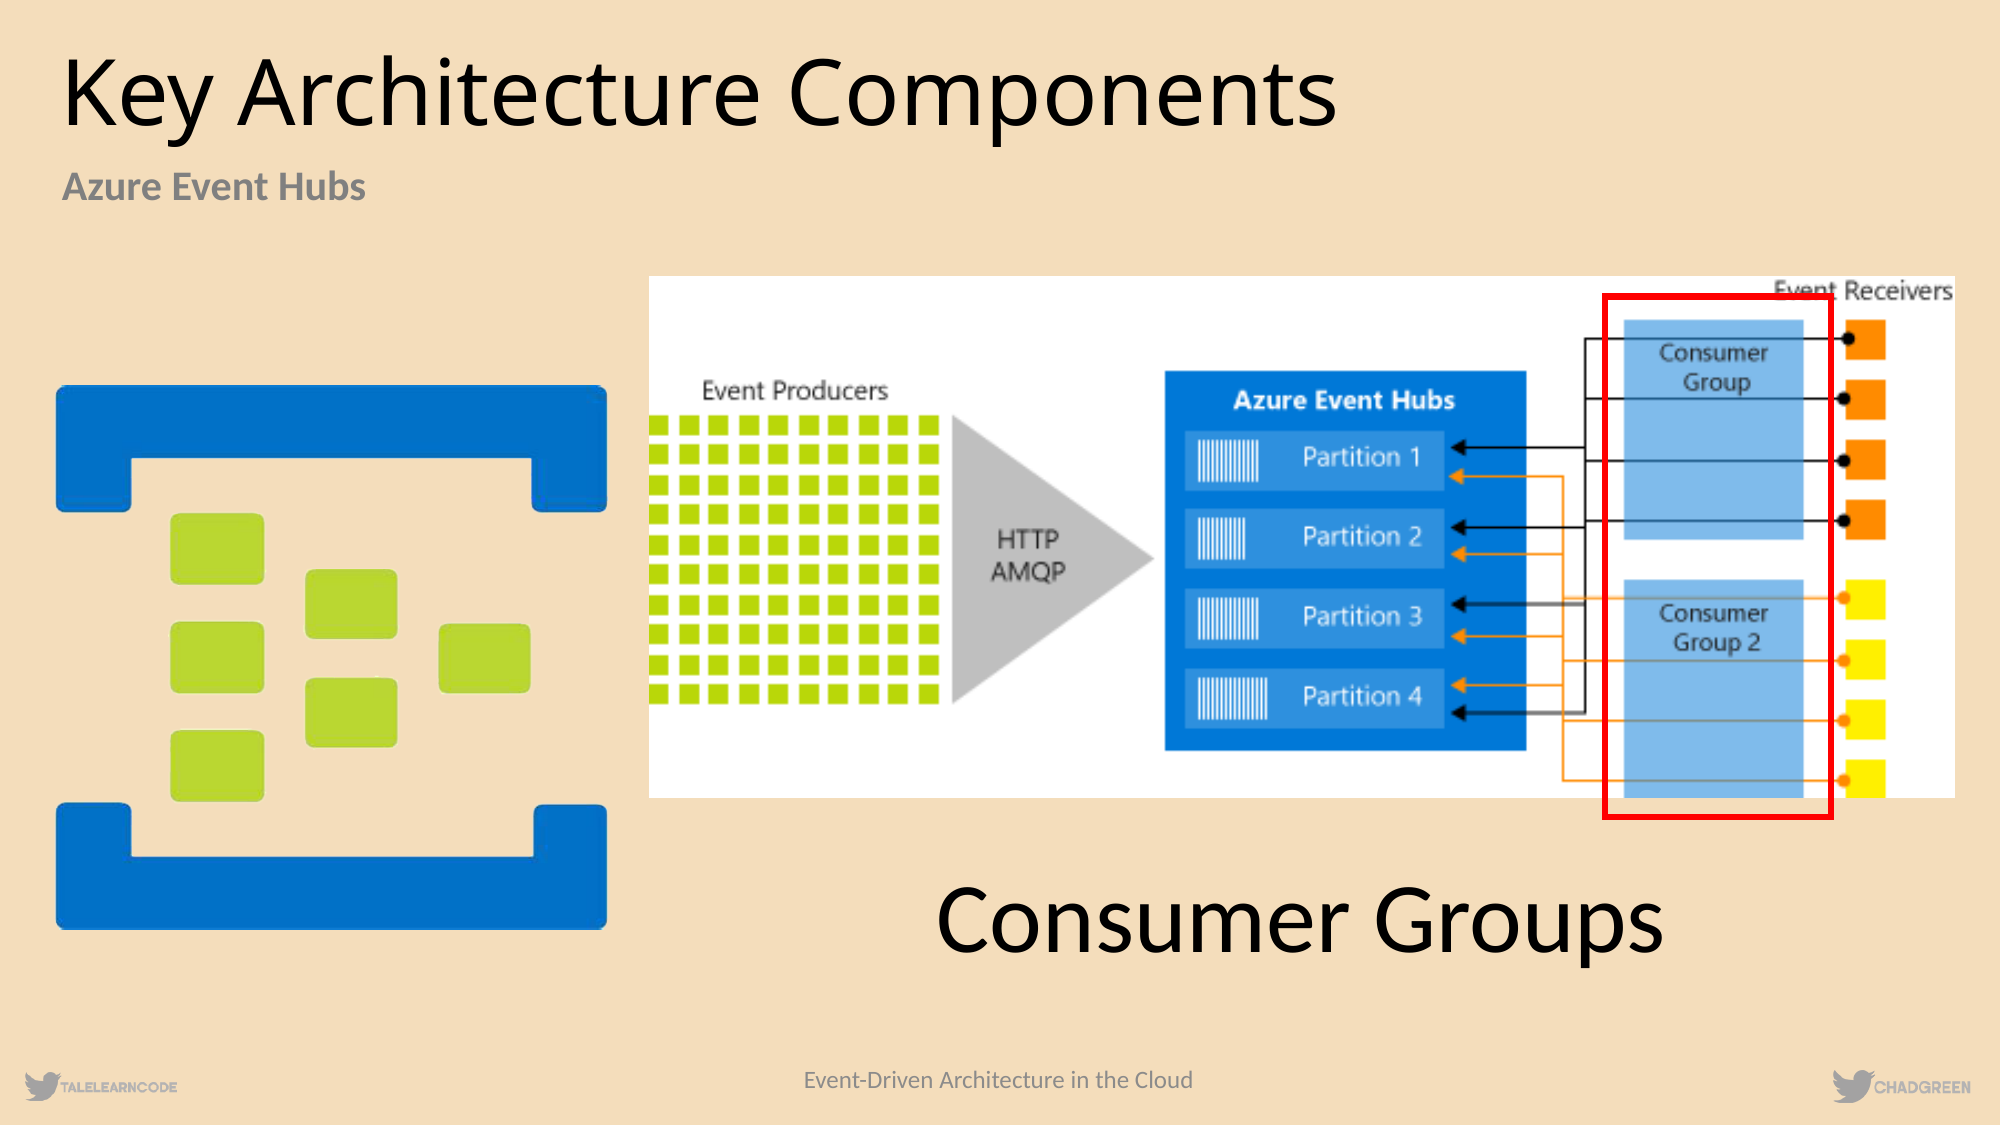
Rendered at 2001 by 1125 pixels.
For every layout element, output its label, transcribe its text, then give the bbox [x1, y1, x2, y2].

picture [649, 276, 1955, 798]
text_box Azure Event Hubs [46, 156, 1955, 217]
text_box Consumer Groups [649, 844, 1955, 980]
picture [45, 385, 618, 930]
text_box [1604, 798, 1832, 818]
title Key Architecture Components [45, 35, 1954, 157]
